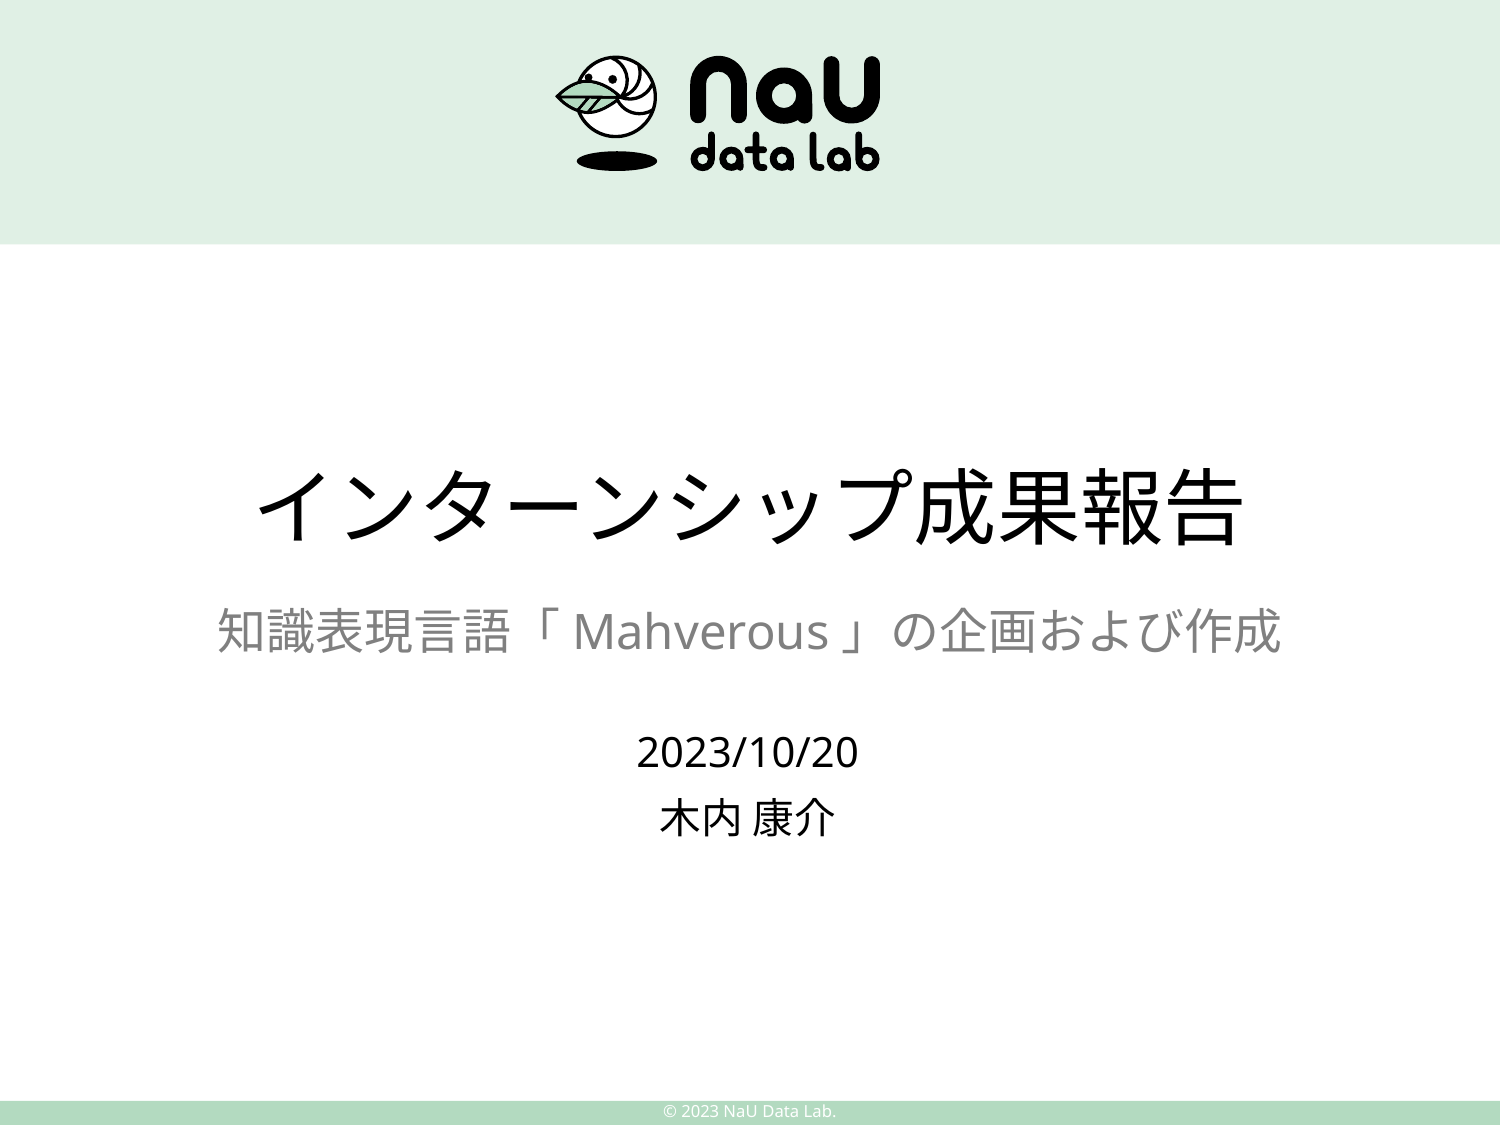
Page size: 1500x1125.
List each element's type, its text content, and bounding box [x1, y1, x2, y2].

list 知識表現言語「Mahverous」の企画および作成 [70, 599, 1430, 668]
subtitle 2023/10/20 木内 康介 [339, 696, 1156, 878]
title インターンシップ成果報告 [70, 308, 1430, 564]
